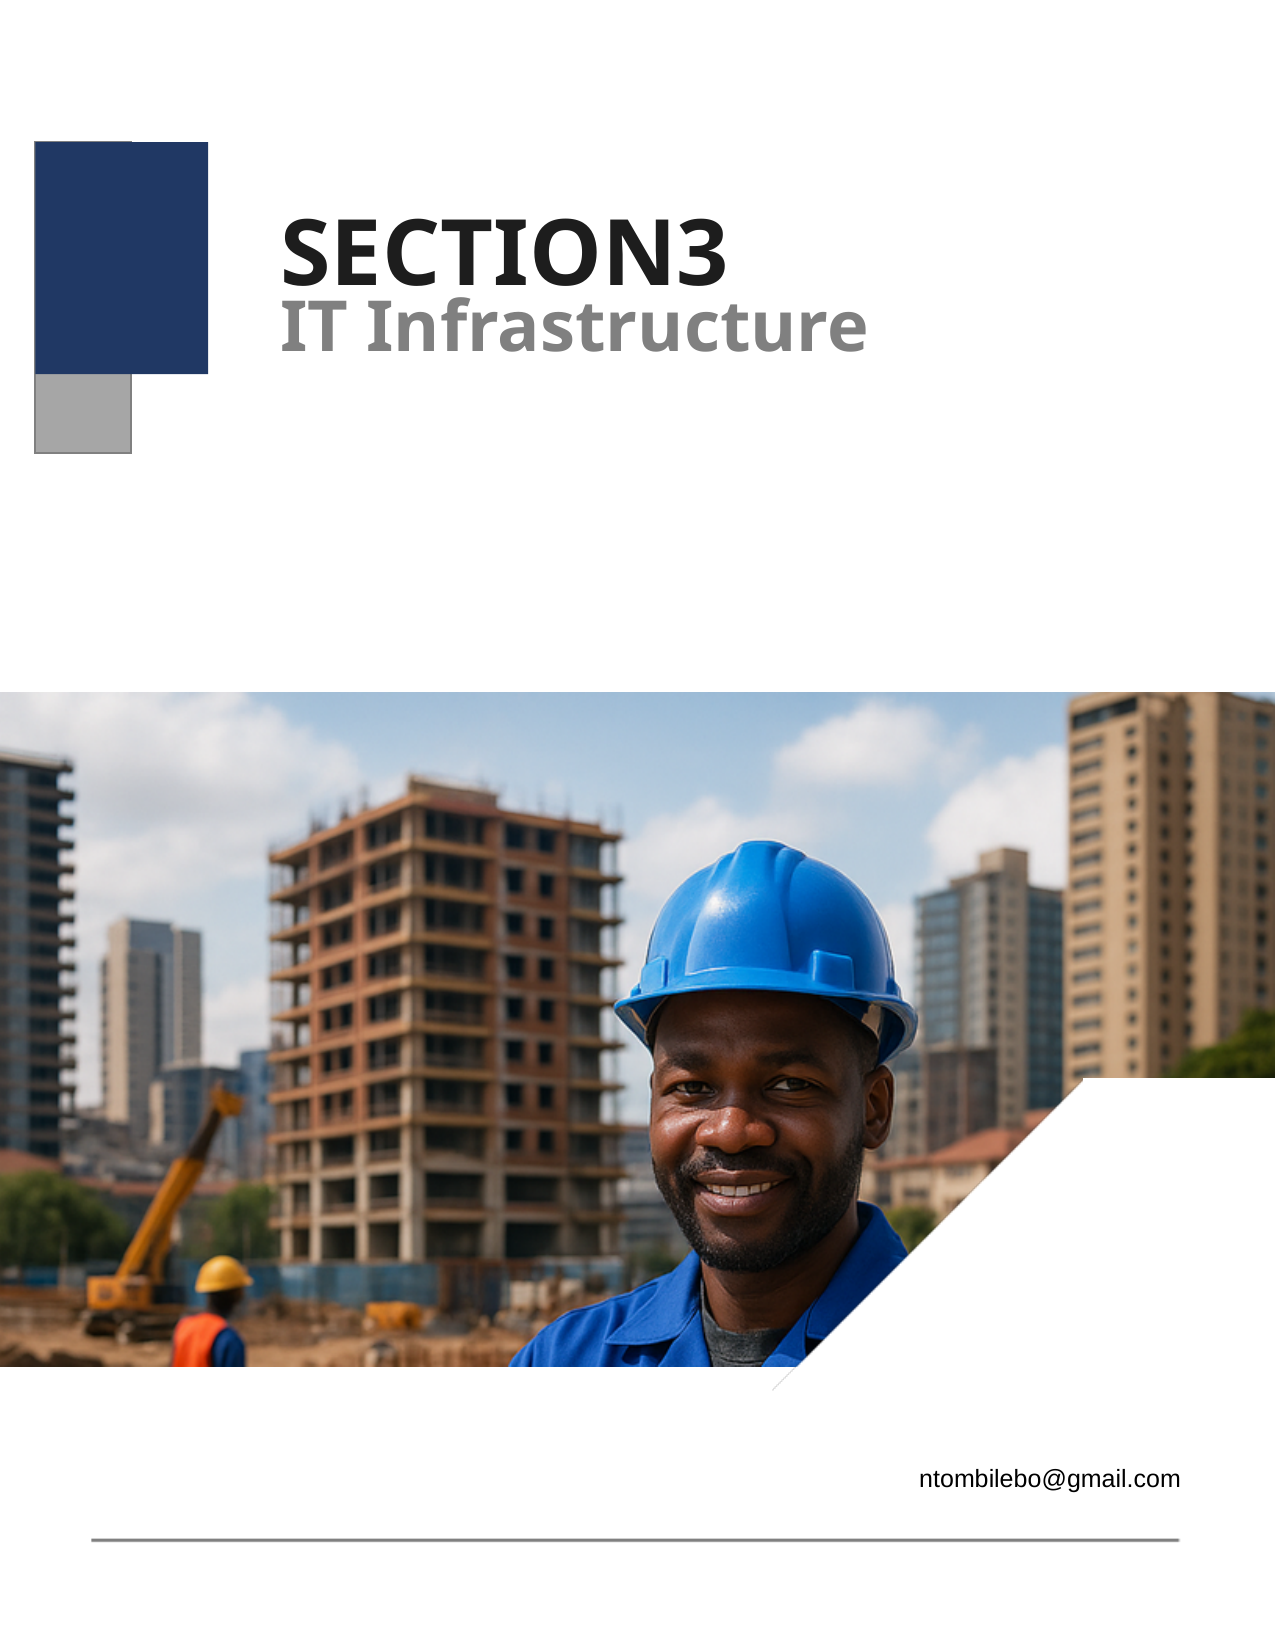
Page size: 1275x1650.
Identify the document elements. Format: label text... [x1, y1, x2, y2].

text_box [34, 375, 132, 454]
text_box ntombilebo@gmail.com [715, 1460, 1182, 1498]
text_box SECTION3 IT Infrastructure [209, 171, 967, 340]
picture [90, 1523, 1182, 1555]
picture [0, 692, 1275, 1392]
text_box [34, 141, 209, 375]
